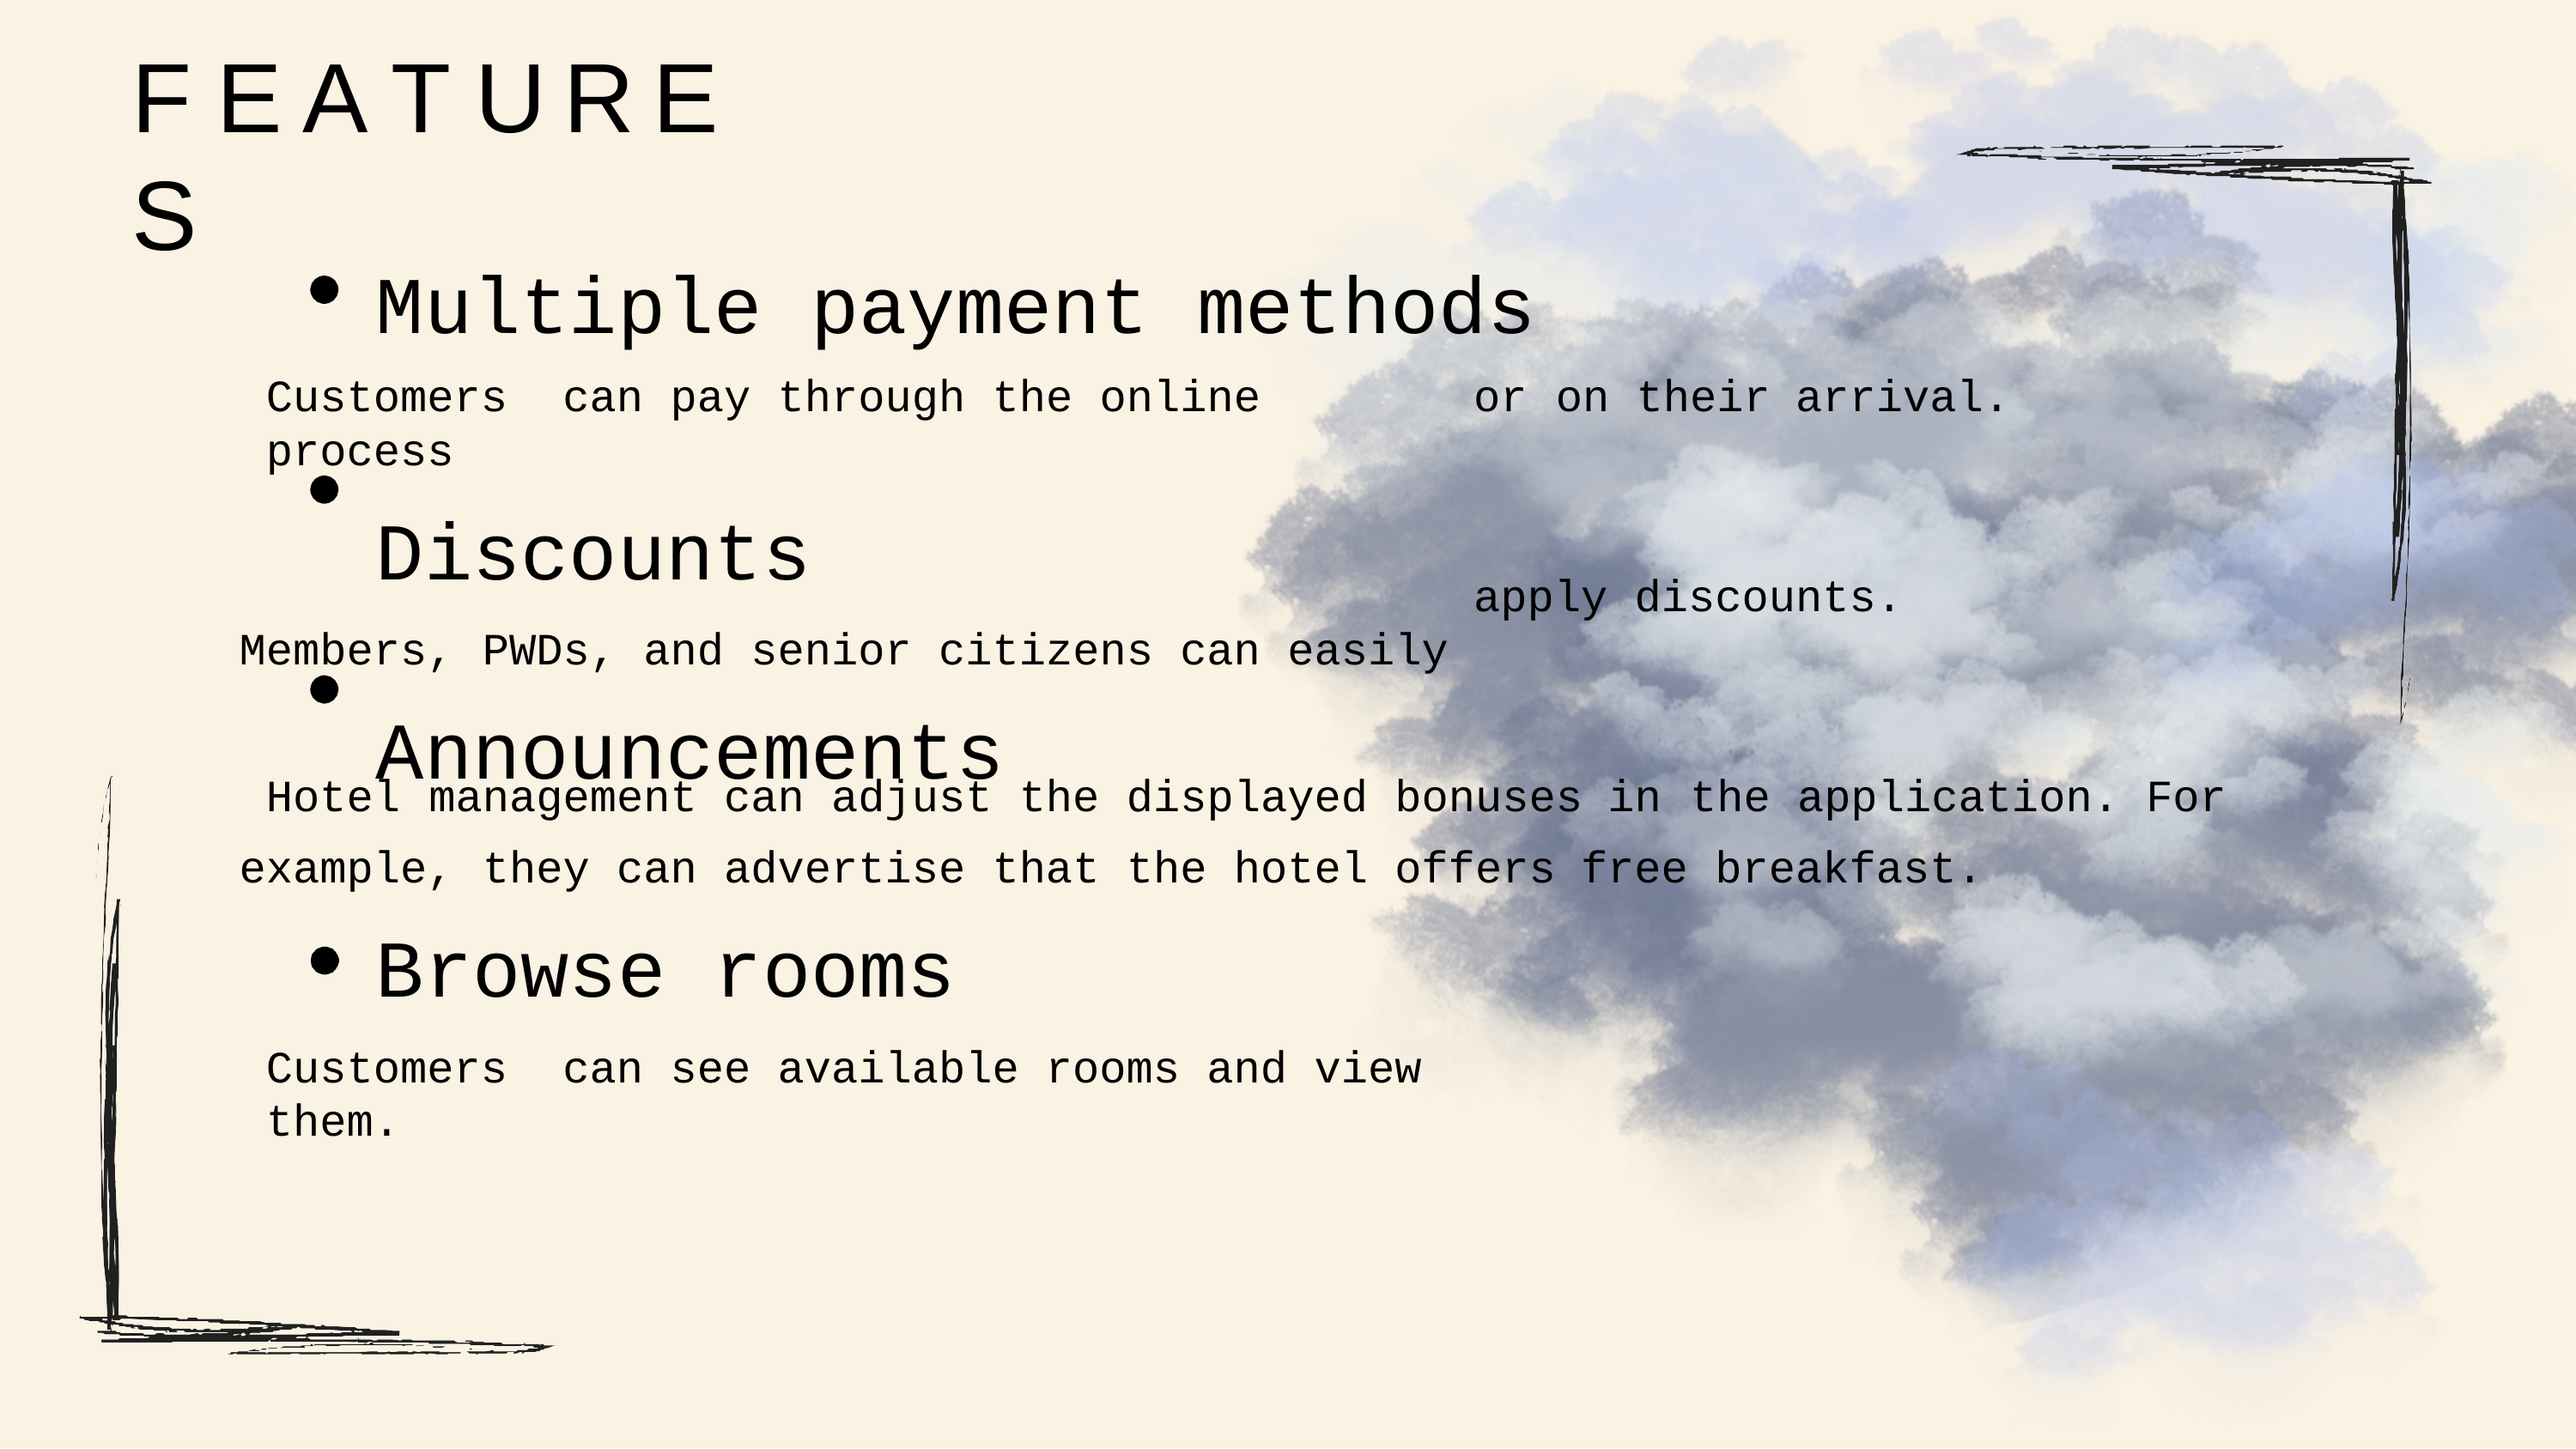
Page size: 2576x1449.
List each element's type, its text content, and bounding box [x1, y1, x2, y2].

text_box discounts. [1632, 567, 1905, 621]
text_box Hotel management can adjust the displayed bonuses [264, 767, 1583, 821]
text_box or on their [1472, 367, 1771, 421]
text_box [310, 276, 339, 304]
text_box Multiple payment methods [374, 252, 1538, 350]
text_box [79, 776, 556, 1355]
text_box in the application. For [1606, 767, 2227, 821]
text_box example, they can advertise that the hotel offers Browse rooms Customers can see available rooms and view them. [237, 838, 1556, 1145]
text_box breakfast. [1713, 838, 1985, 892]
text_box Customers can pay through the online process Discounts Members, PWDs, and senior citizens can easily Announcements [237, 367, 1449, 796]
text_box [1954, 145, 2432, 724]
text_box arrival. [1794, 367, 1954, 421]
text_box [1213, 13, 2576, 1449]
text_box apply [1472, 567, 1610, 621]
text_box free [1579, 838, 1691, 892]
text_box F E A T U R E S [130, 33, 775, 270]
